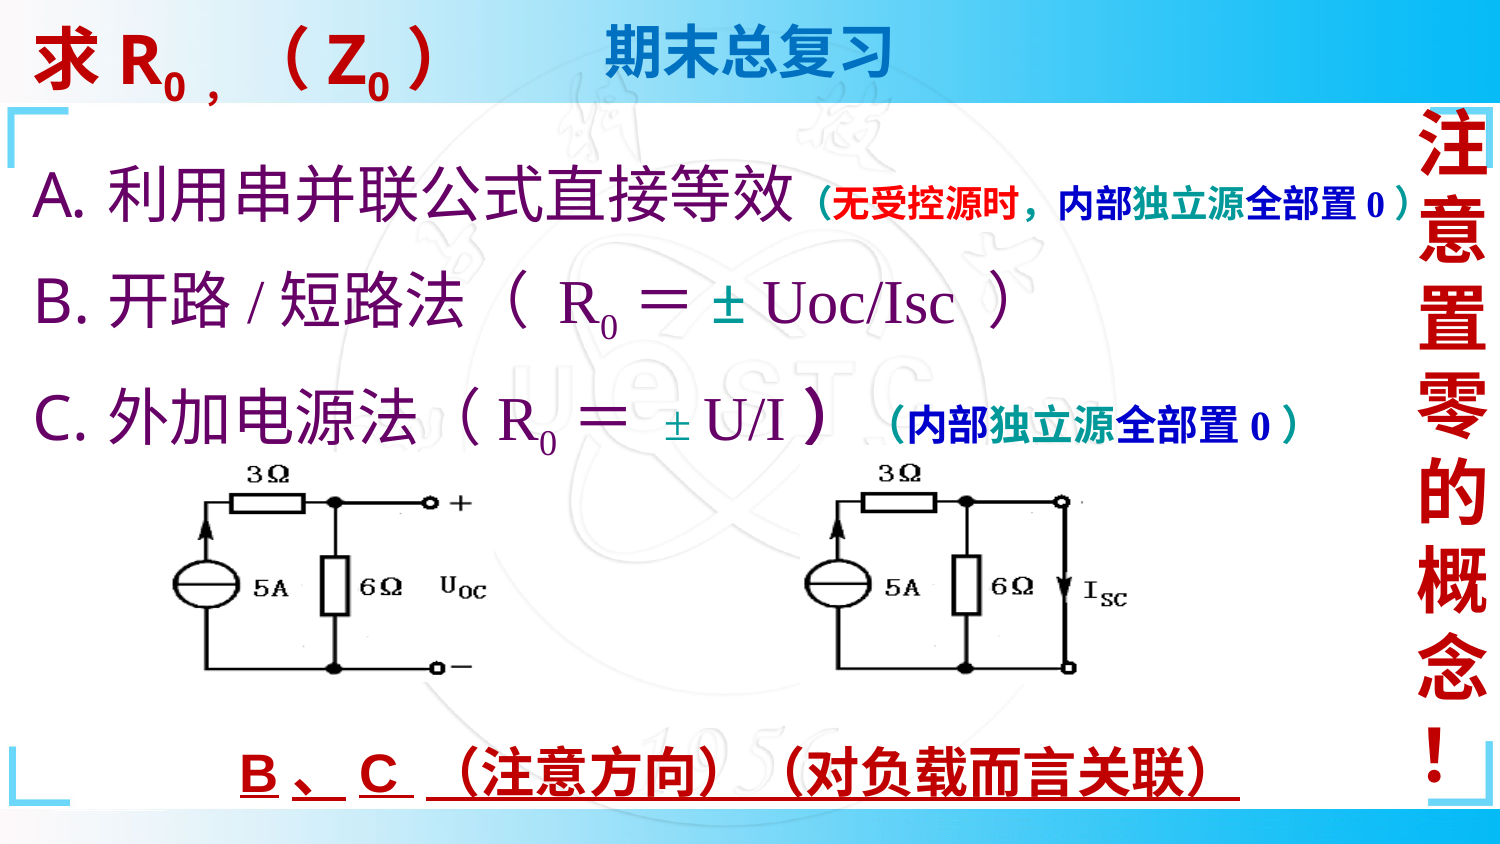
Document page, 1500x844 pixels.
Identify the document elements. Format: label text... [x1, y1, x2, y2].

picture [0, 0, 1500, 844]
text_box 利用串并联公式直接等效（无受控源时，内部独立源全部置0） 开路/短路法（ R0＝± Uoc/Isc ） 外加电源法（R0＝ ± U/I）（内部独立源全部置0） [17, 147, 1402, 471]
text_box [162, 451, 494, 682]
text_box B、C （注意方向）（对负载而言关联） [225, 730, 1258, 811]
text_box 注意置零的概念！ [1402, 89, 1498, 805]
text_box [799, 445, 1130, 684]
title 求R0，（Z0） [17, 8, 514, 93]
